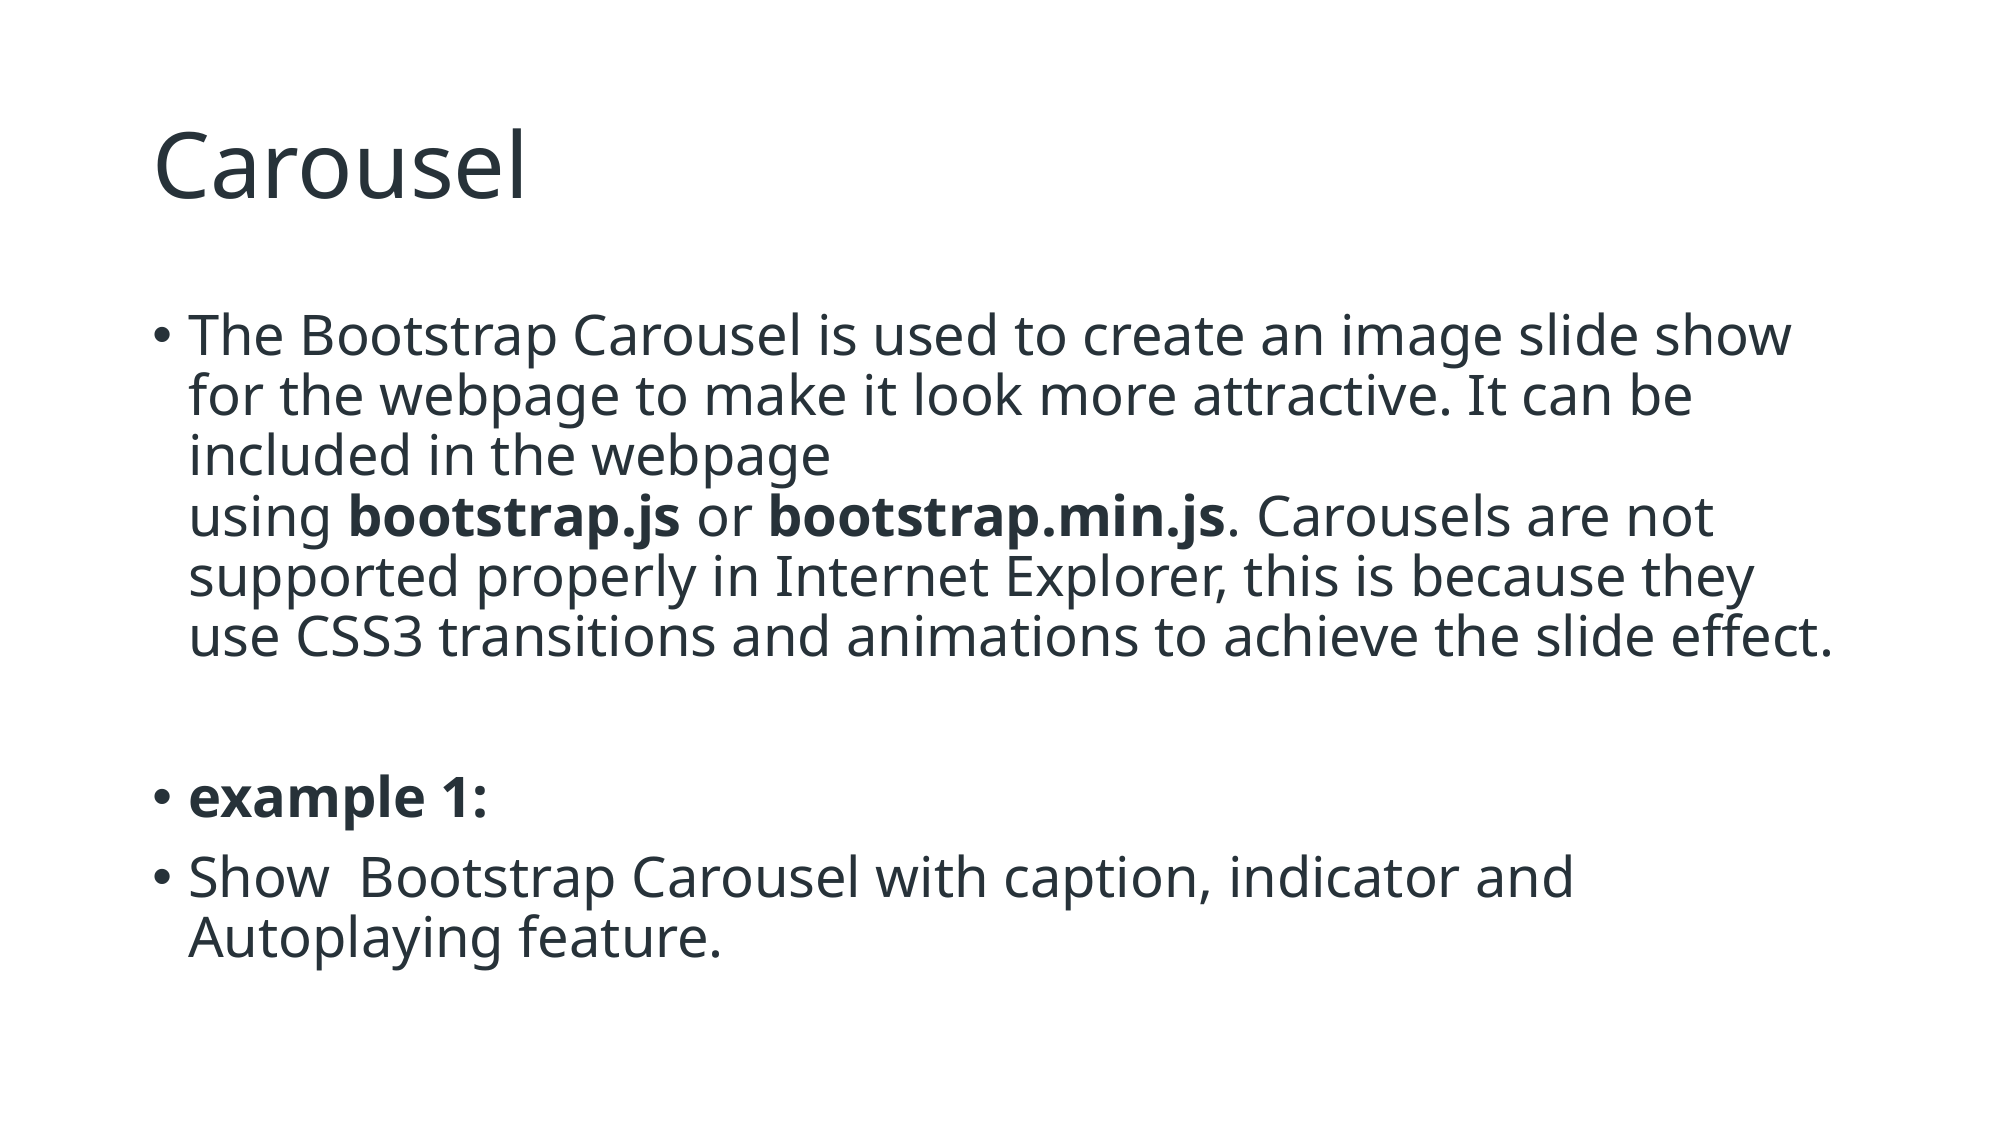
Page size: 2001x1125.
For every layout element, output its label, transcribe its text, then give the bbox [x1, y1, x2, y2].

title Carousel [137, 59, 1863, 278]
list The Bootstrap Carousel is used to create an image slide show for the webpage to make it look more attractive. It can be included in the webpage using bootstrap.js or bootstrap.min.js. Carousels are not supported properly in Internet Explorer, this is because they use CSS3 transitions and animations to achieve the slide effect. example 1: Show Bootstrap Carousel with caption, indicator and Autoplaying feature. [137, 299, 1863, 1014]
